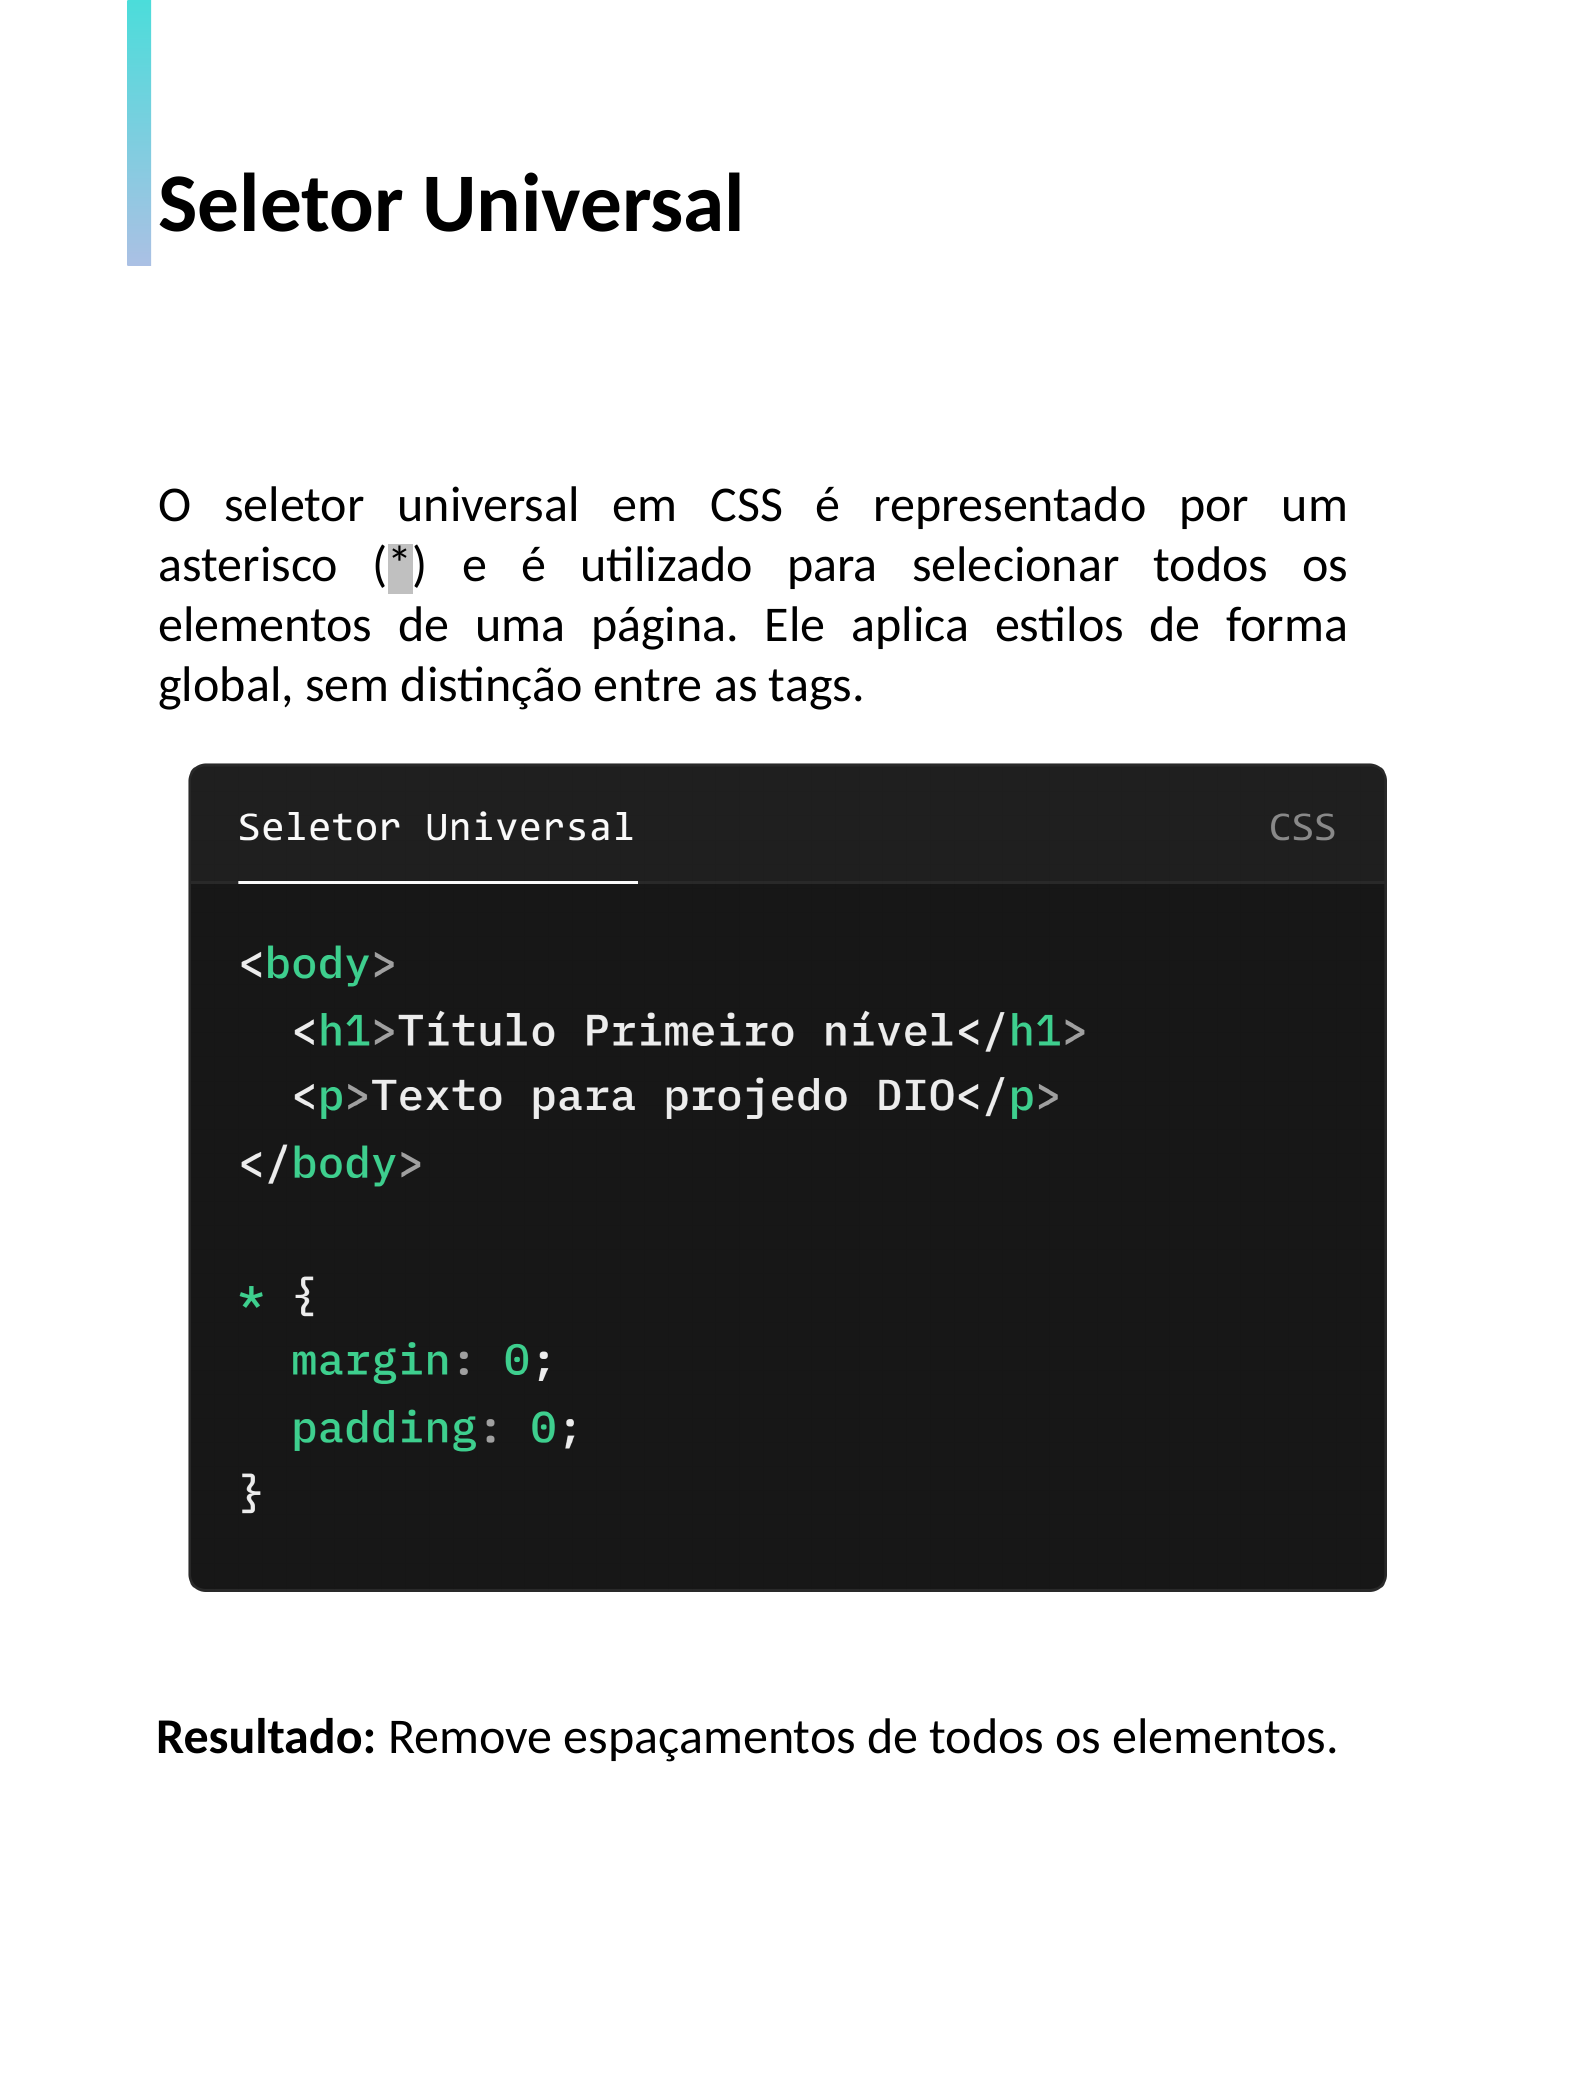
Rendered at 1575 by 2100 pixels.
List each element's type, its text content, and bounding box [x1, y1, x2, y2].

text_box Resultado: Remove espaçamentos de todos os elementos. [141, 1696, 1362, 1771]
picture [0, 722, 1575, 1618]
text_box Seletor Universal [143, 140, 1160, 256]
text_box [126, 0, 152, 267]
text_box O seletor universal em CSS é representado por um asterisco (*) e é utilizado para selecionar todos os elementos de uma página. Ele aplica estilos de forma global, sem distinção entre as tags. [143, 463, 1364, 719]
